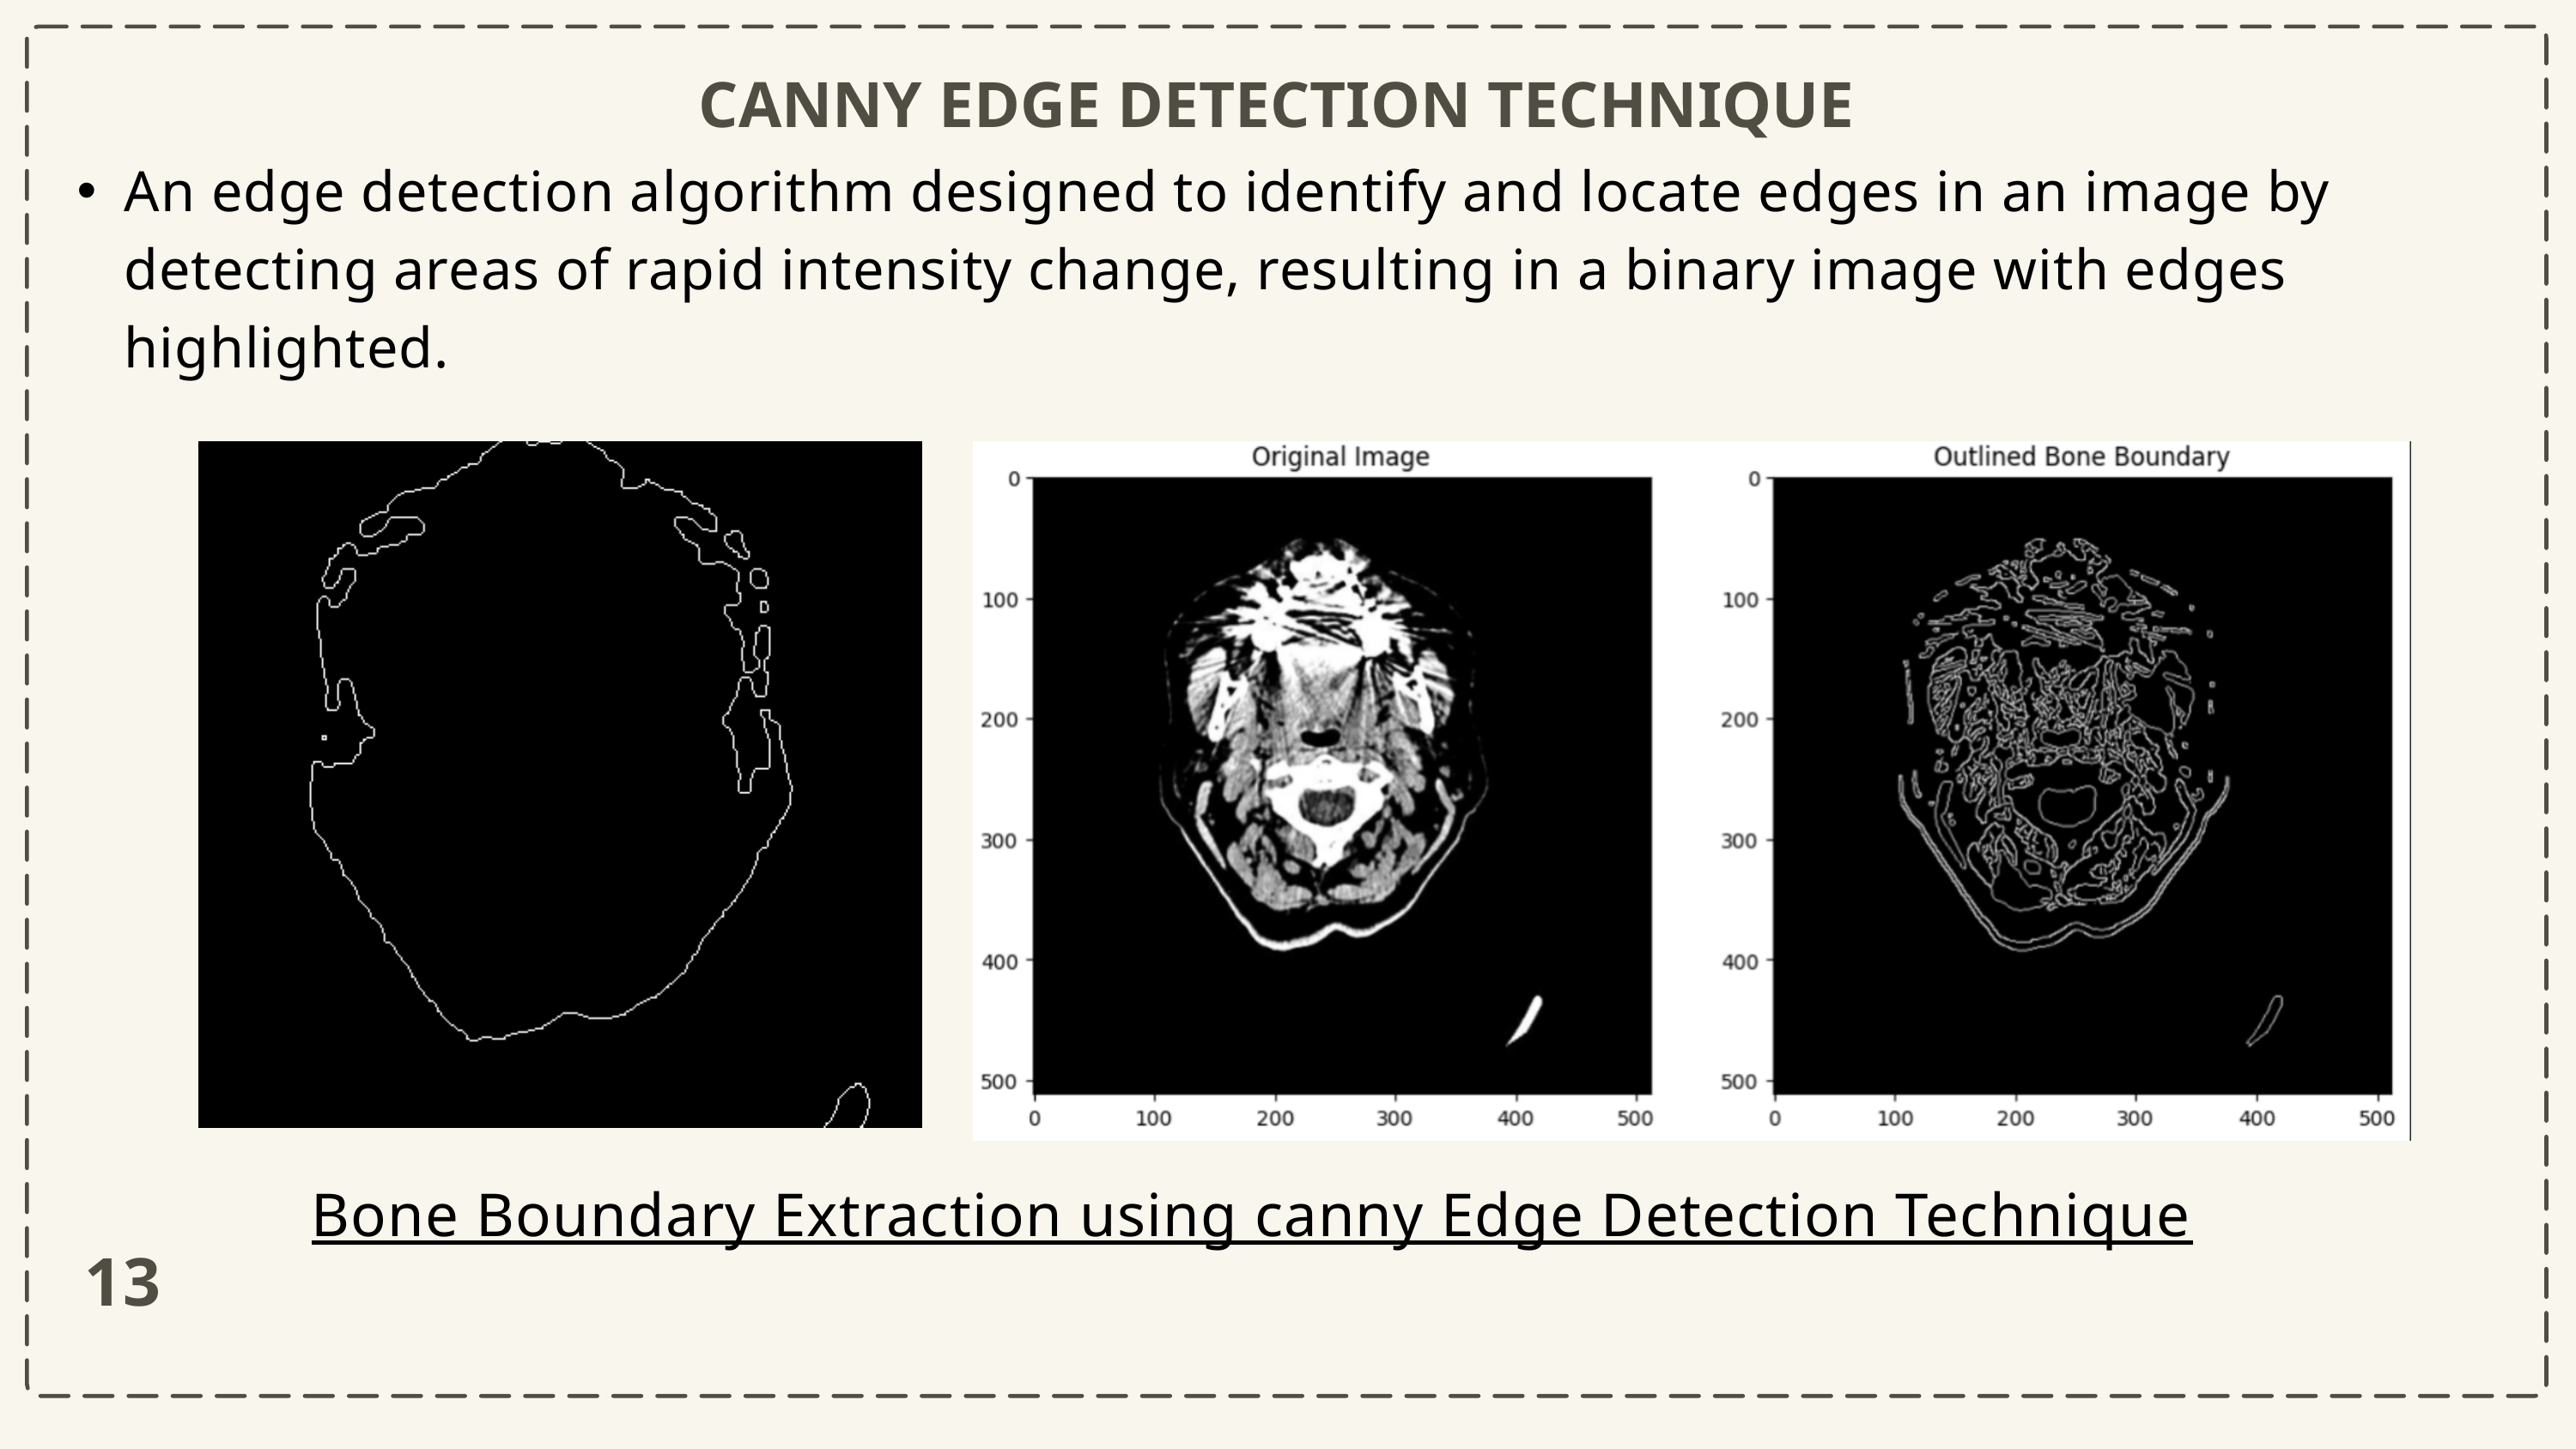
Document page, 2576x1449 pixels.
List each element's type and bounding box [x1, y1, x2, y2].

text_box [27, 26, 2576, 1440]
